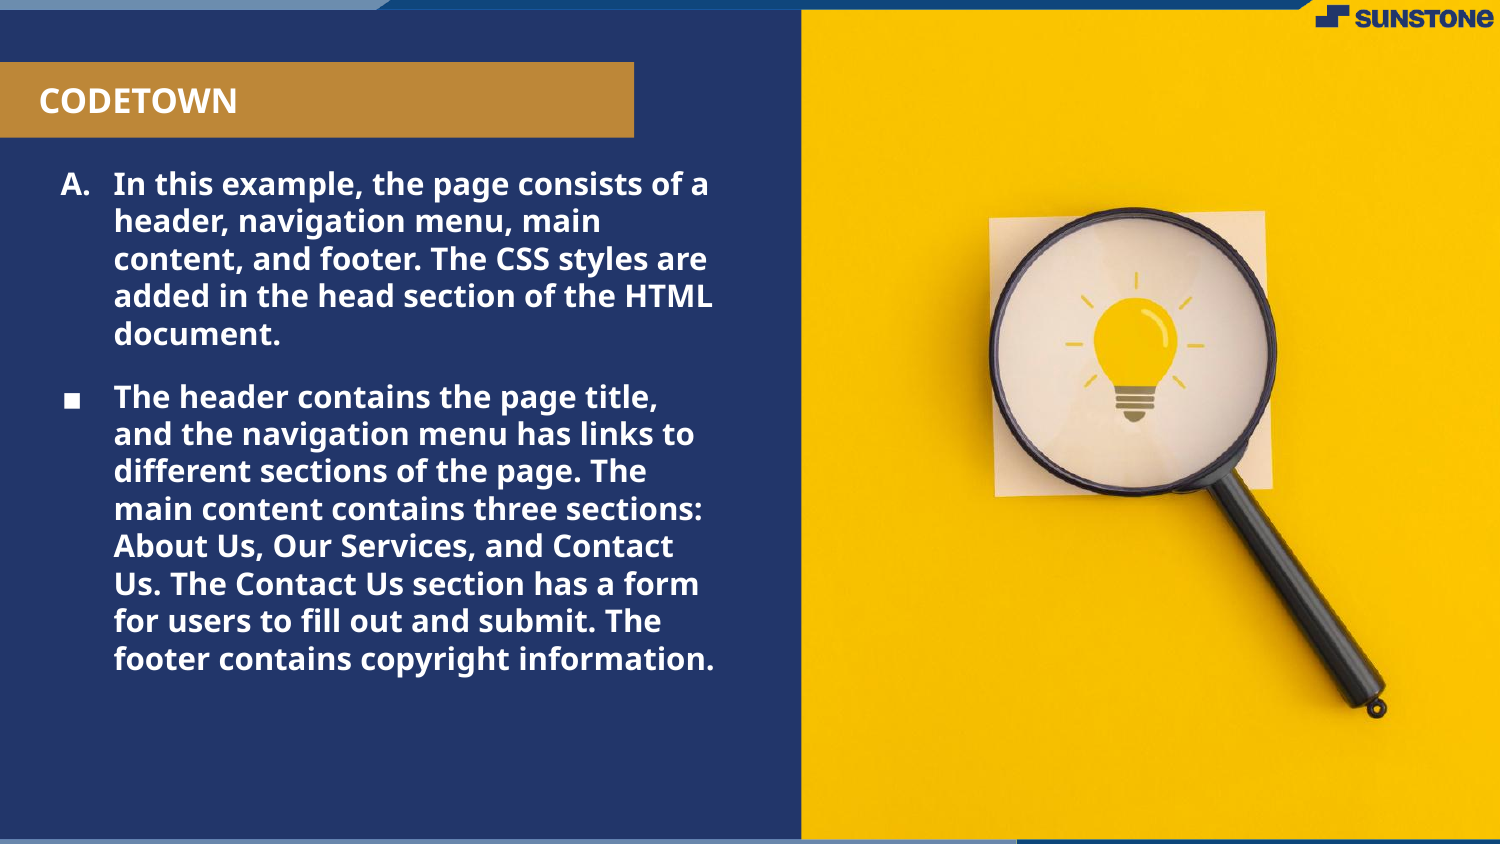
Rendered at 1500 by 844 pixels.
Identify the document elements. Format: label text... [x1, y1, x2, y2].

title CODETOWN [23, 71, 585, 129]
picture [0, 0, 1500, 844]
list The header contains the page title, and the navigation menu has links to different sections of the page. The main content contains three sections: About Us, Our Services, and Contact Us. The Contact Us section has a form for users to fill out and submit. The footer contains copyright information. [23, 370, 737, 732]
list In this example, the page consists of a header, navigation menu, main content, and footer. The CSS styles are added in the head section of the HTML document. [23, 156, 737, 370]
